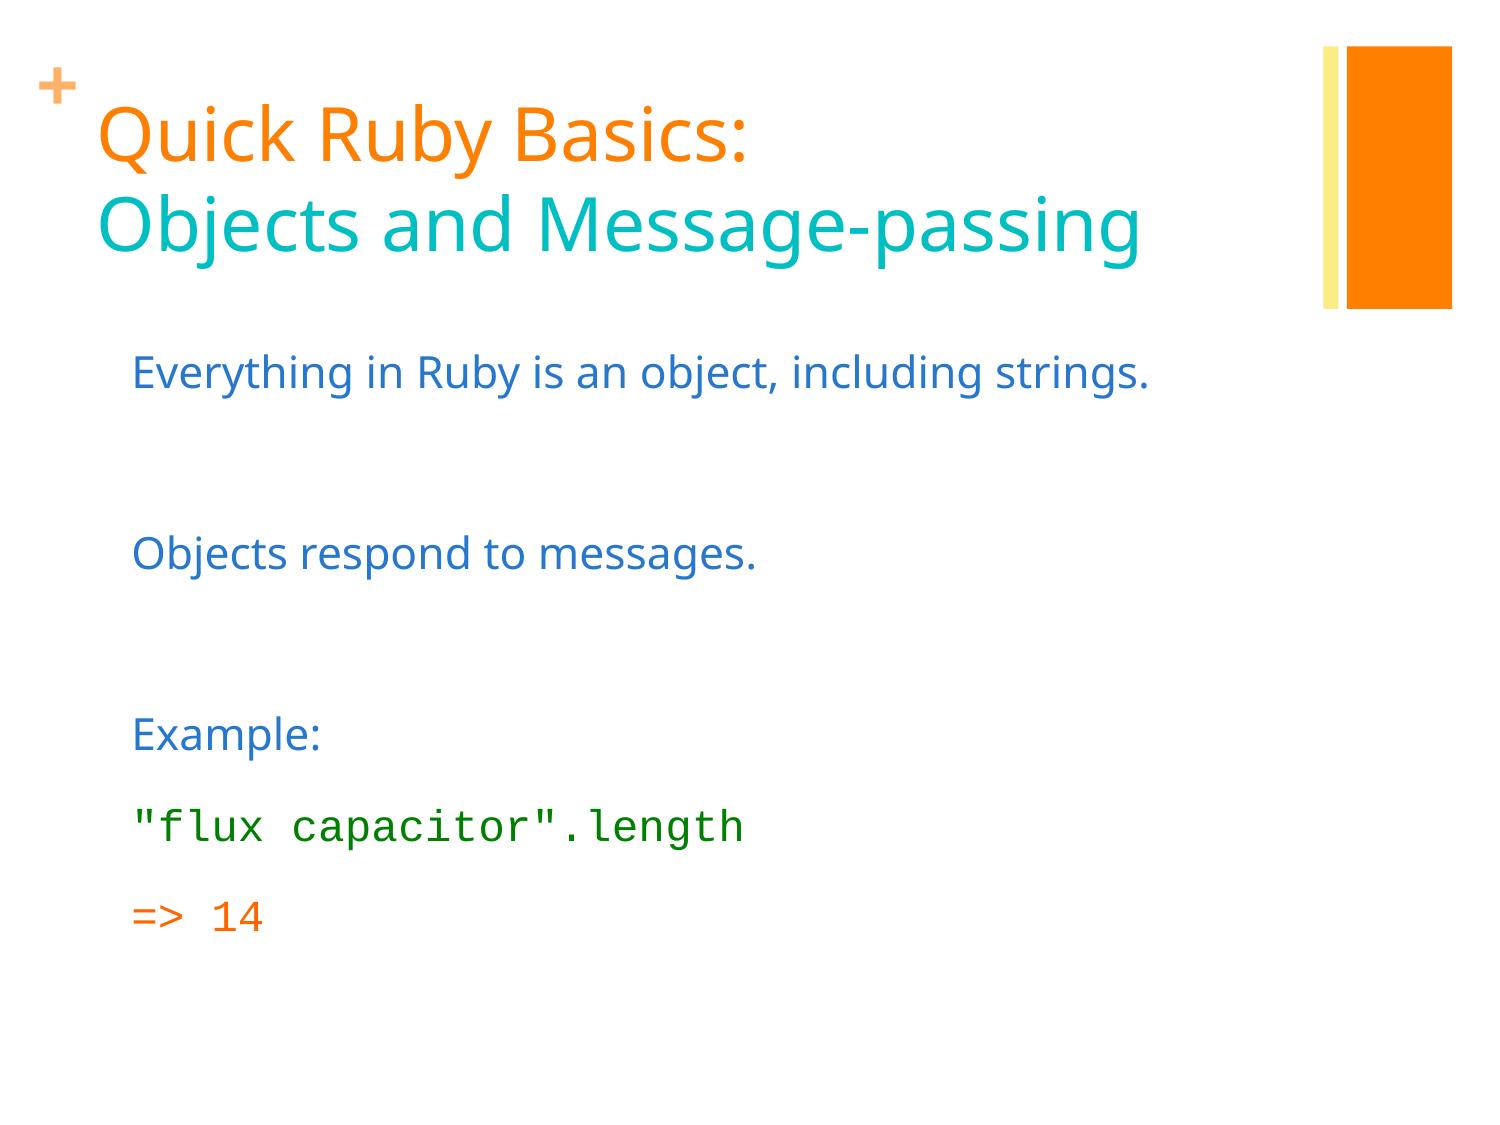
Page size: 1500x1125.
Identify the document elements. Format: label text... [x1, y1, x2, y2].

list Everything in Ruby is an object, including strings. Objects respond to messages. Example: "flux capacitor".length => 14 [116, 333, 1351, 952]
title Quick Ruby Basics: Objects and Message-passing [81, 79, 1322, 263]
